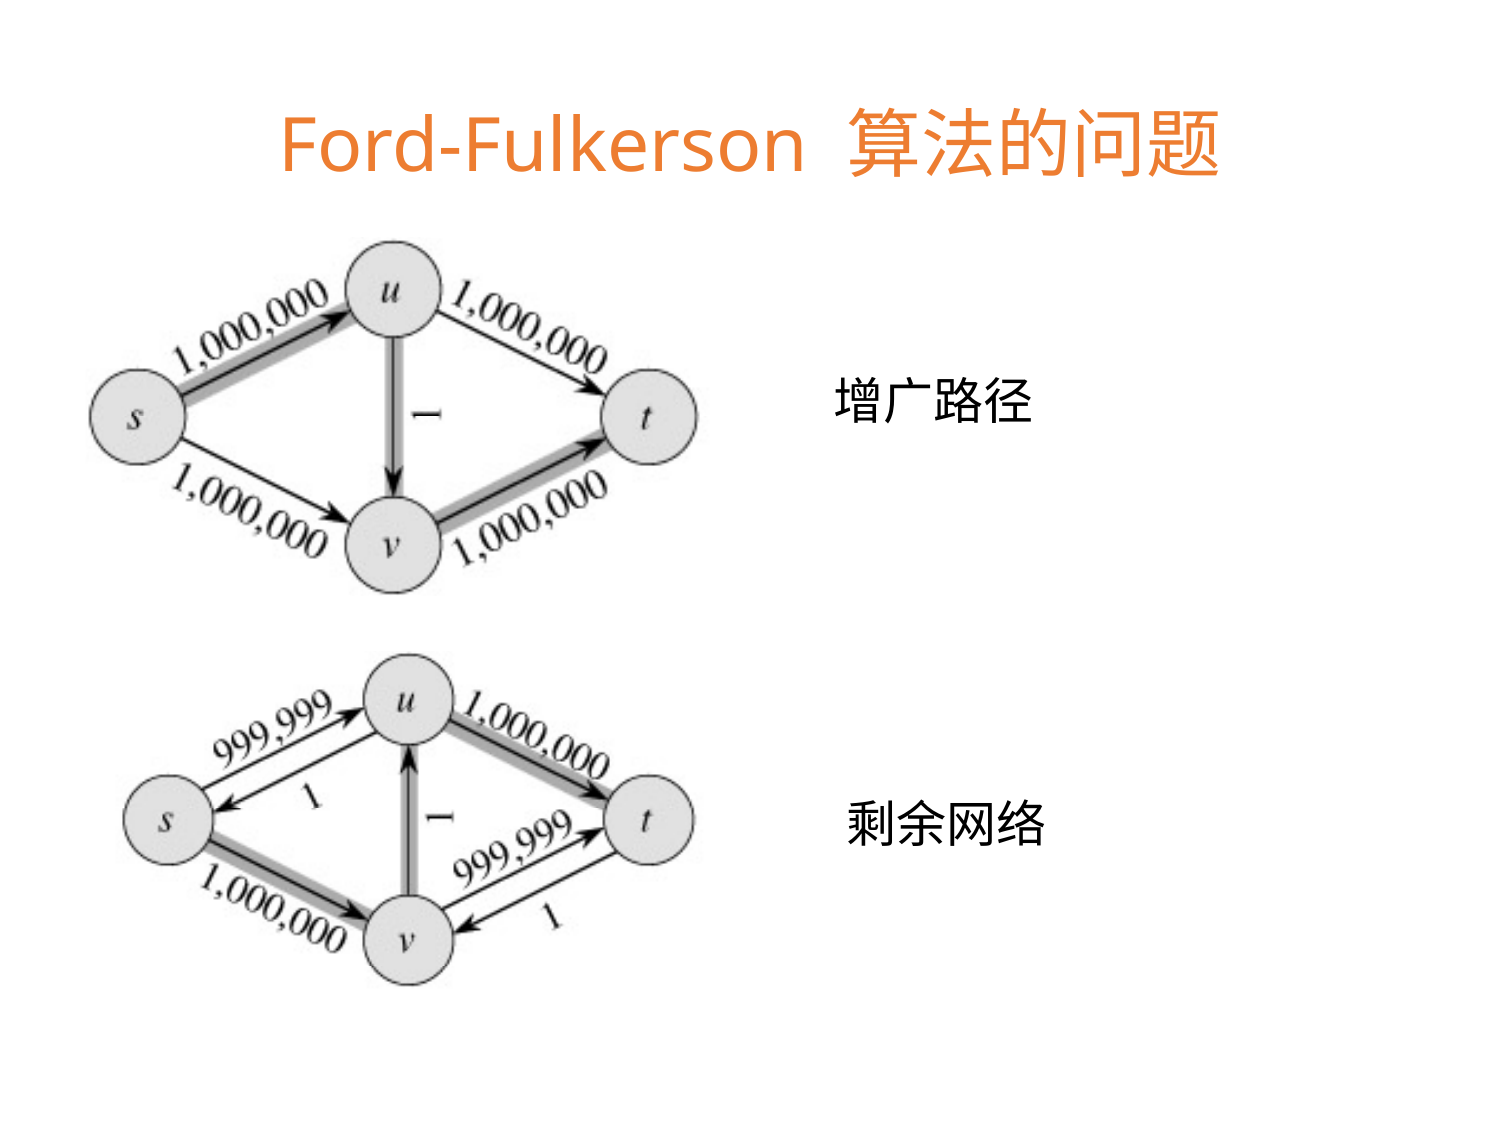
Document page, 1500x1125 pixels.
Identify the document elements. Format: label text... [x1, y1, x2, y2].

text_box 剩余网络 [831, 785, 1409, 861]
text_box 增广路径 [818, 362, 1396, 438]
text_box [81, 650, 750, 1016]
title Ford-Fulkerson 算法的问题 [74, 57, 1425, 238]
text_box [85, 237, 752, 635]
